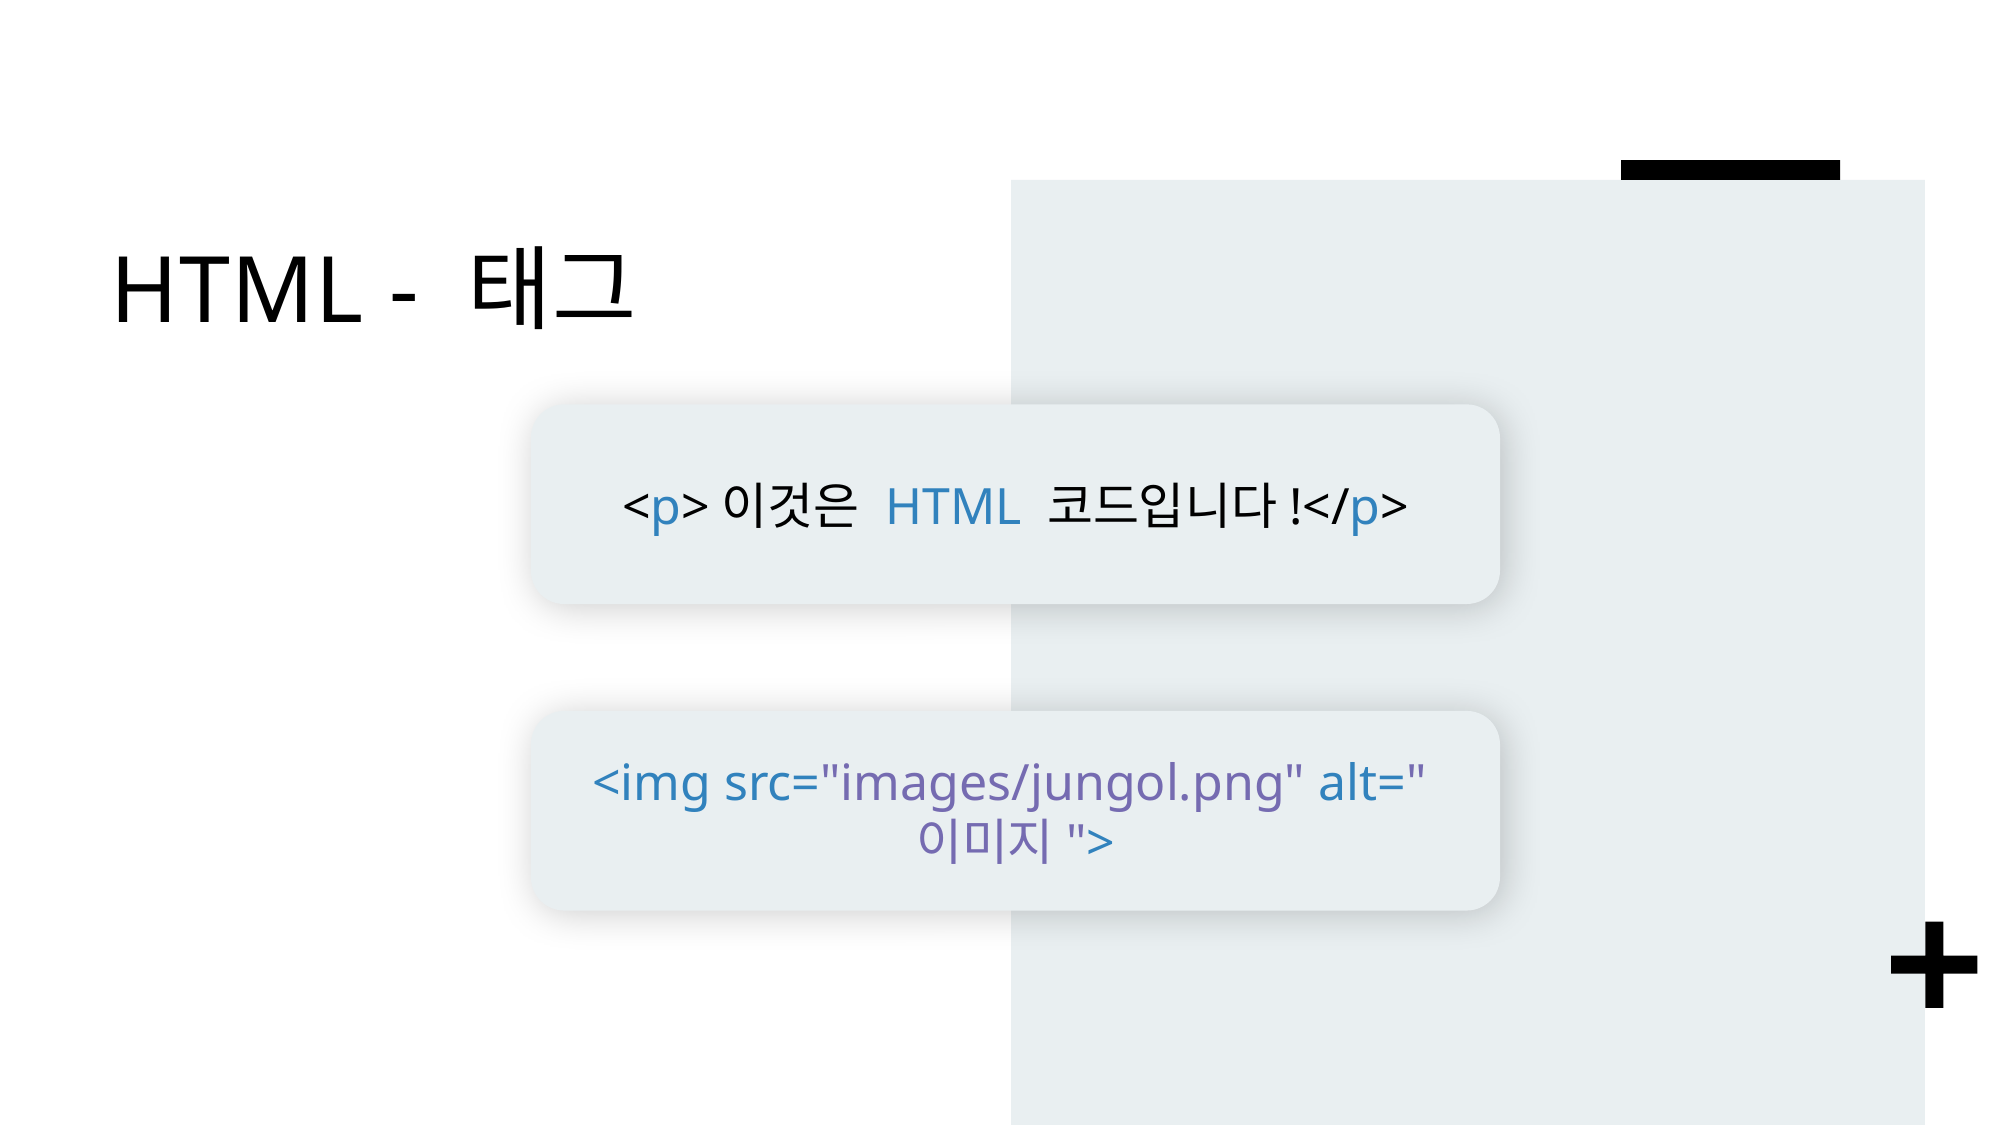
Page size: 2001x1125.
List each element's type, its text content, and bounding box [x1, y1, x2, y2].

text_box <p>이것은 HTML 코드입니다!</p> [529, 403, 1502, 606]
text_box <img src="images/jungol.png" alt="이미지"> [529, 709, 1502, 912]
title HTML - 태그 [92, 197, 1449, 435]
